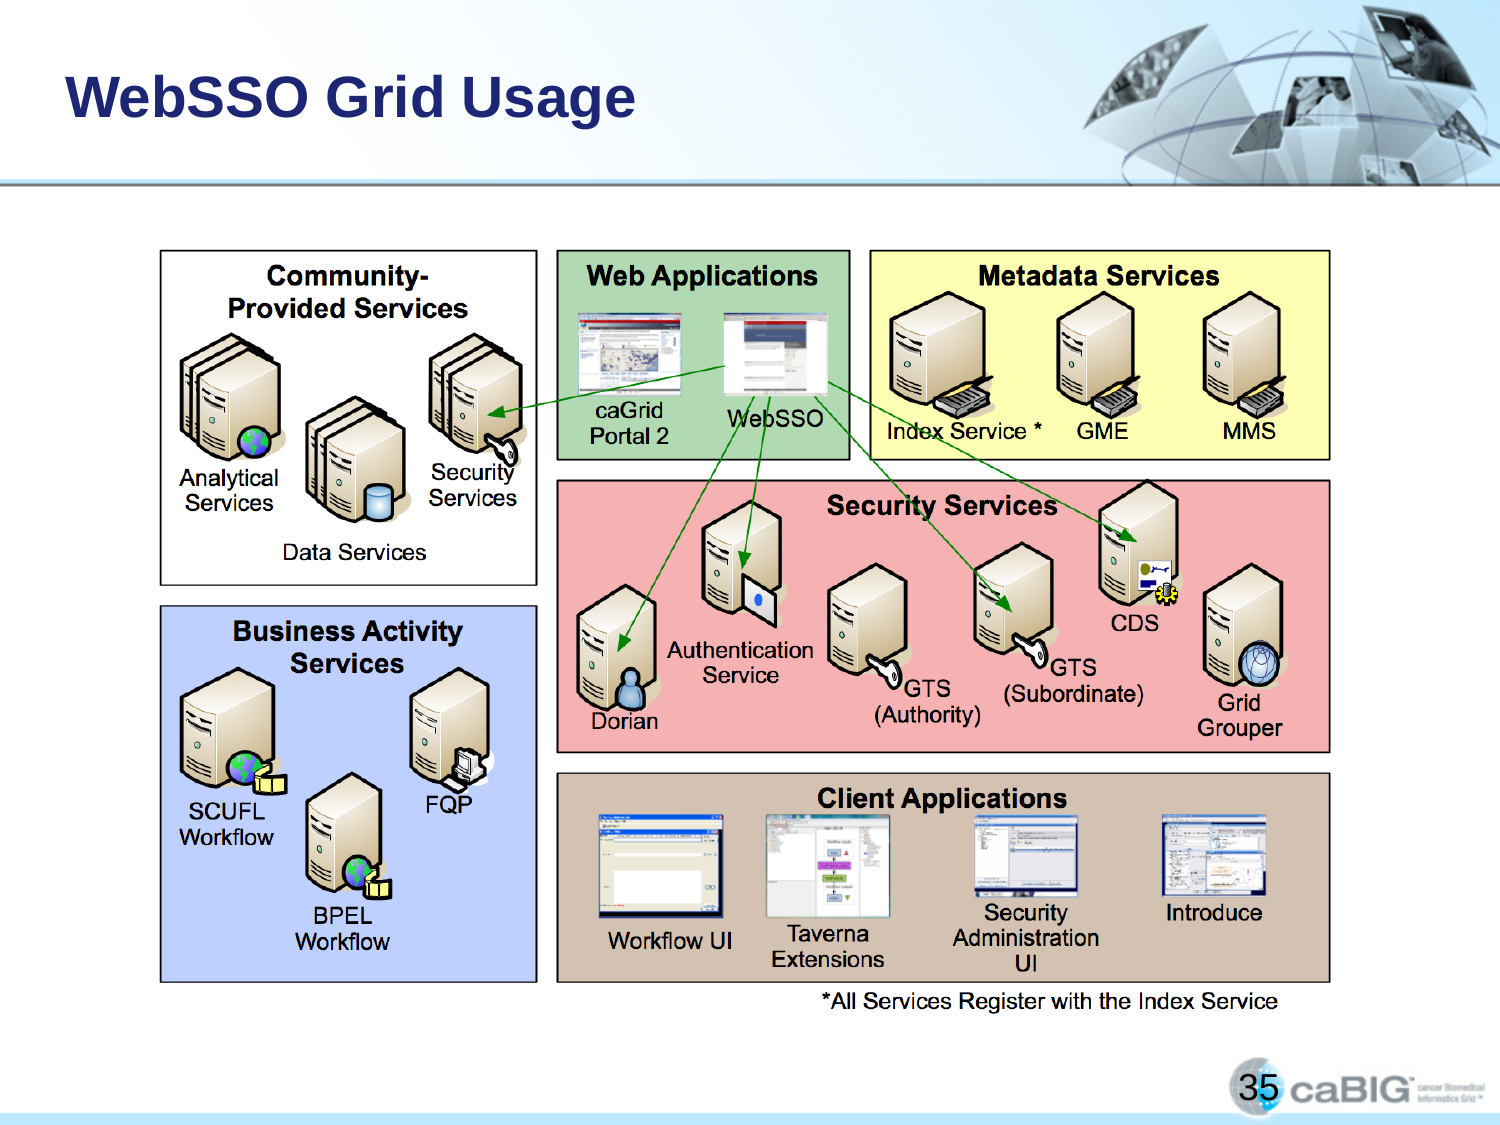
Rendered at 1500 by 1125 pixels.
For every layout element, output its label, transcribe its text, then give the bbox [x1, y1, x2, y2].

title WebSSO Grid Usage [49, 0, 1176, 188]
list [49, 224, 1438, 1038]
picture [0, 0, 1500, 1125]
